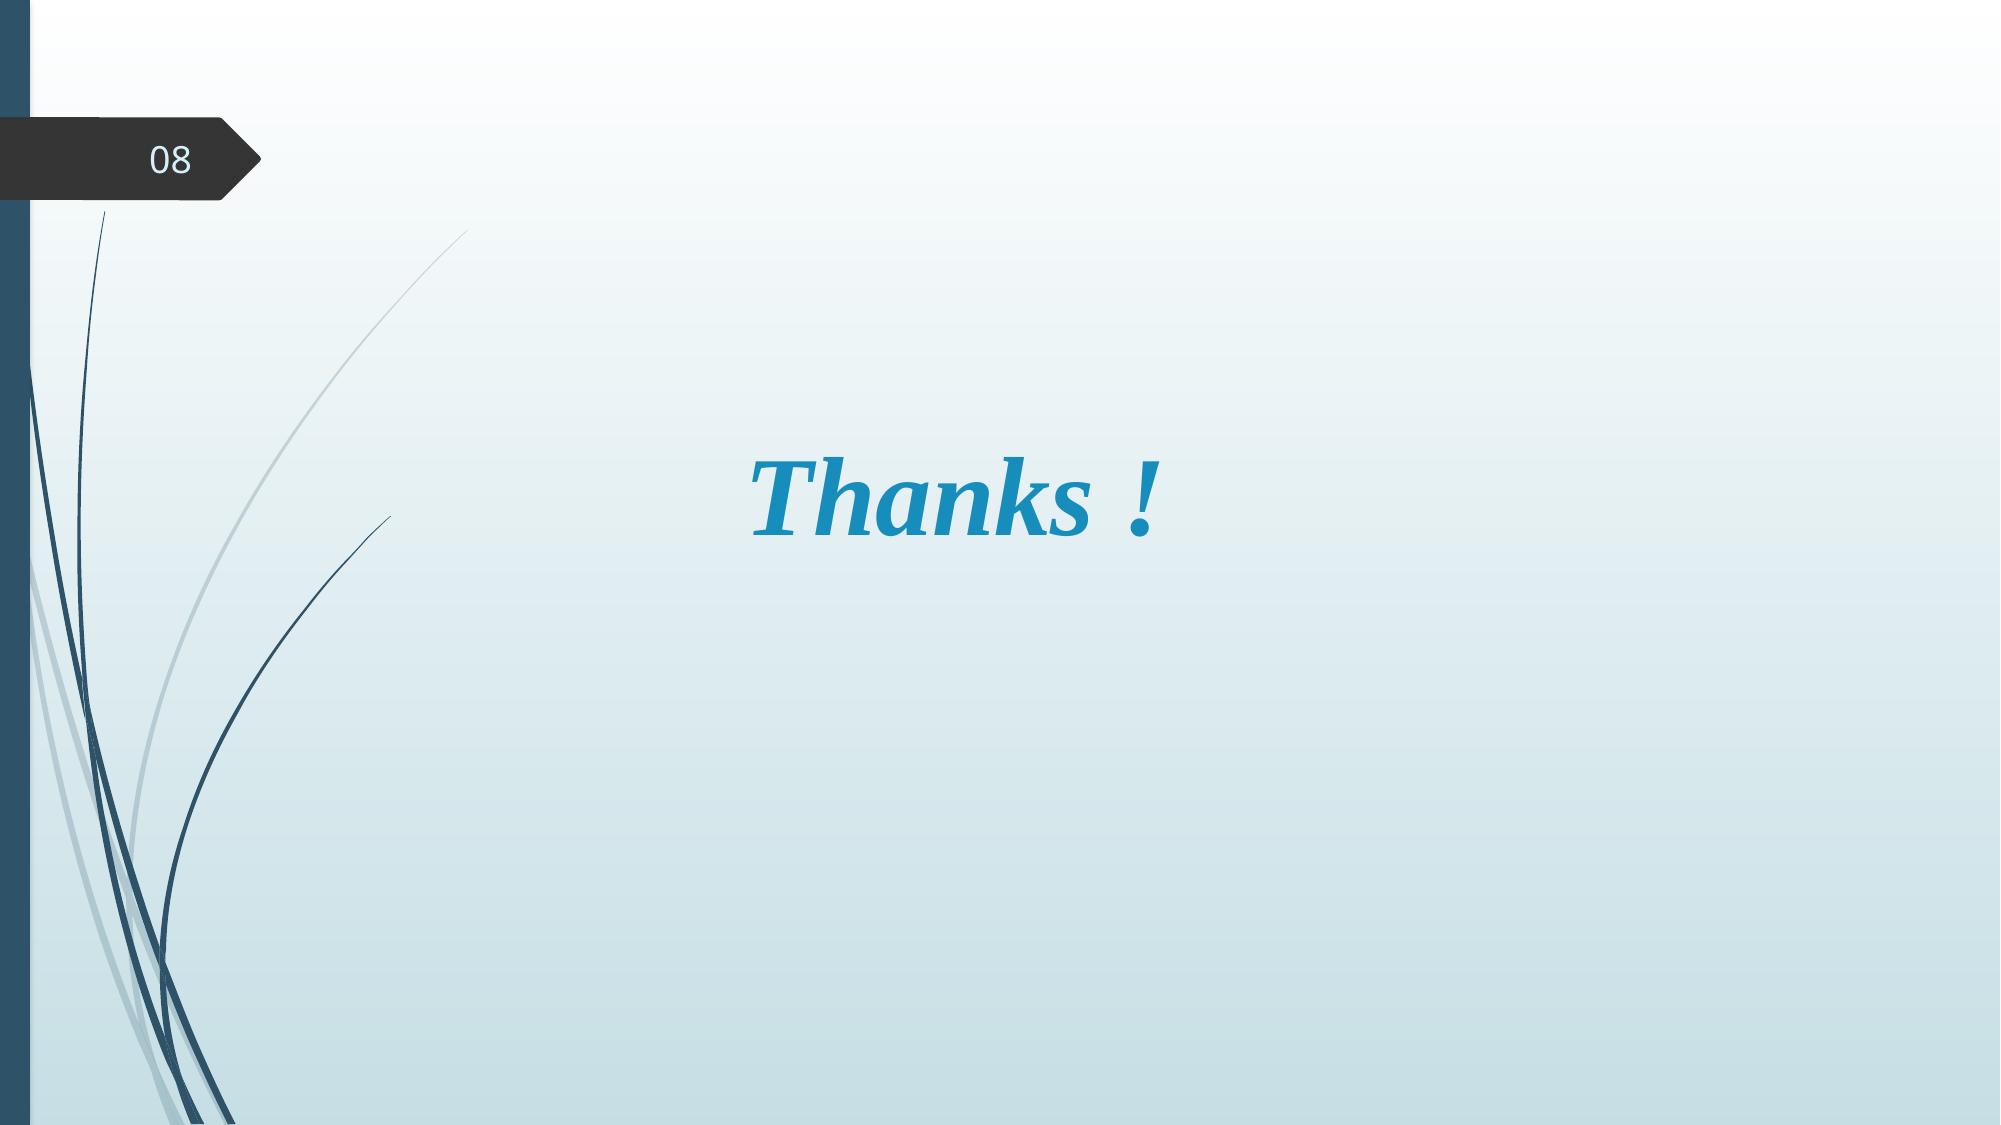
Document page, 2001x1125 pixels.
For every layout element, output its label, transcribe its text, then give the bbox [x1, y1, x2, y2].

title Thanks ! [729, 415, 1271, 626]
text_box 08 [134, 128, 215, 189]
